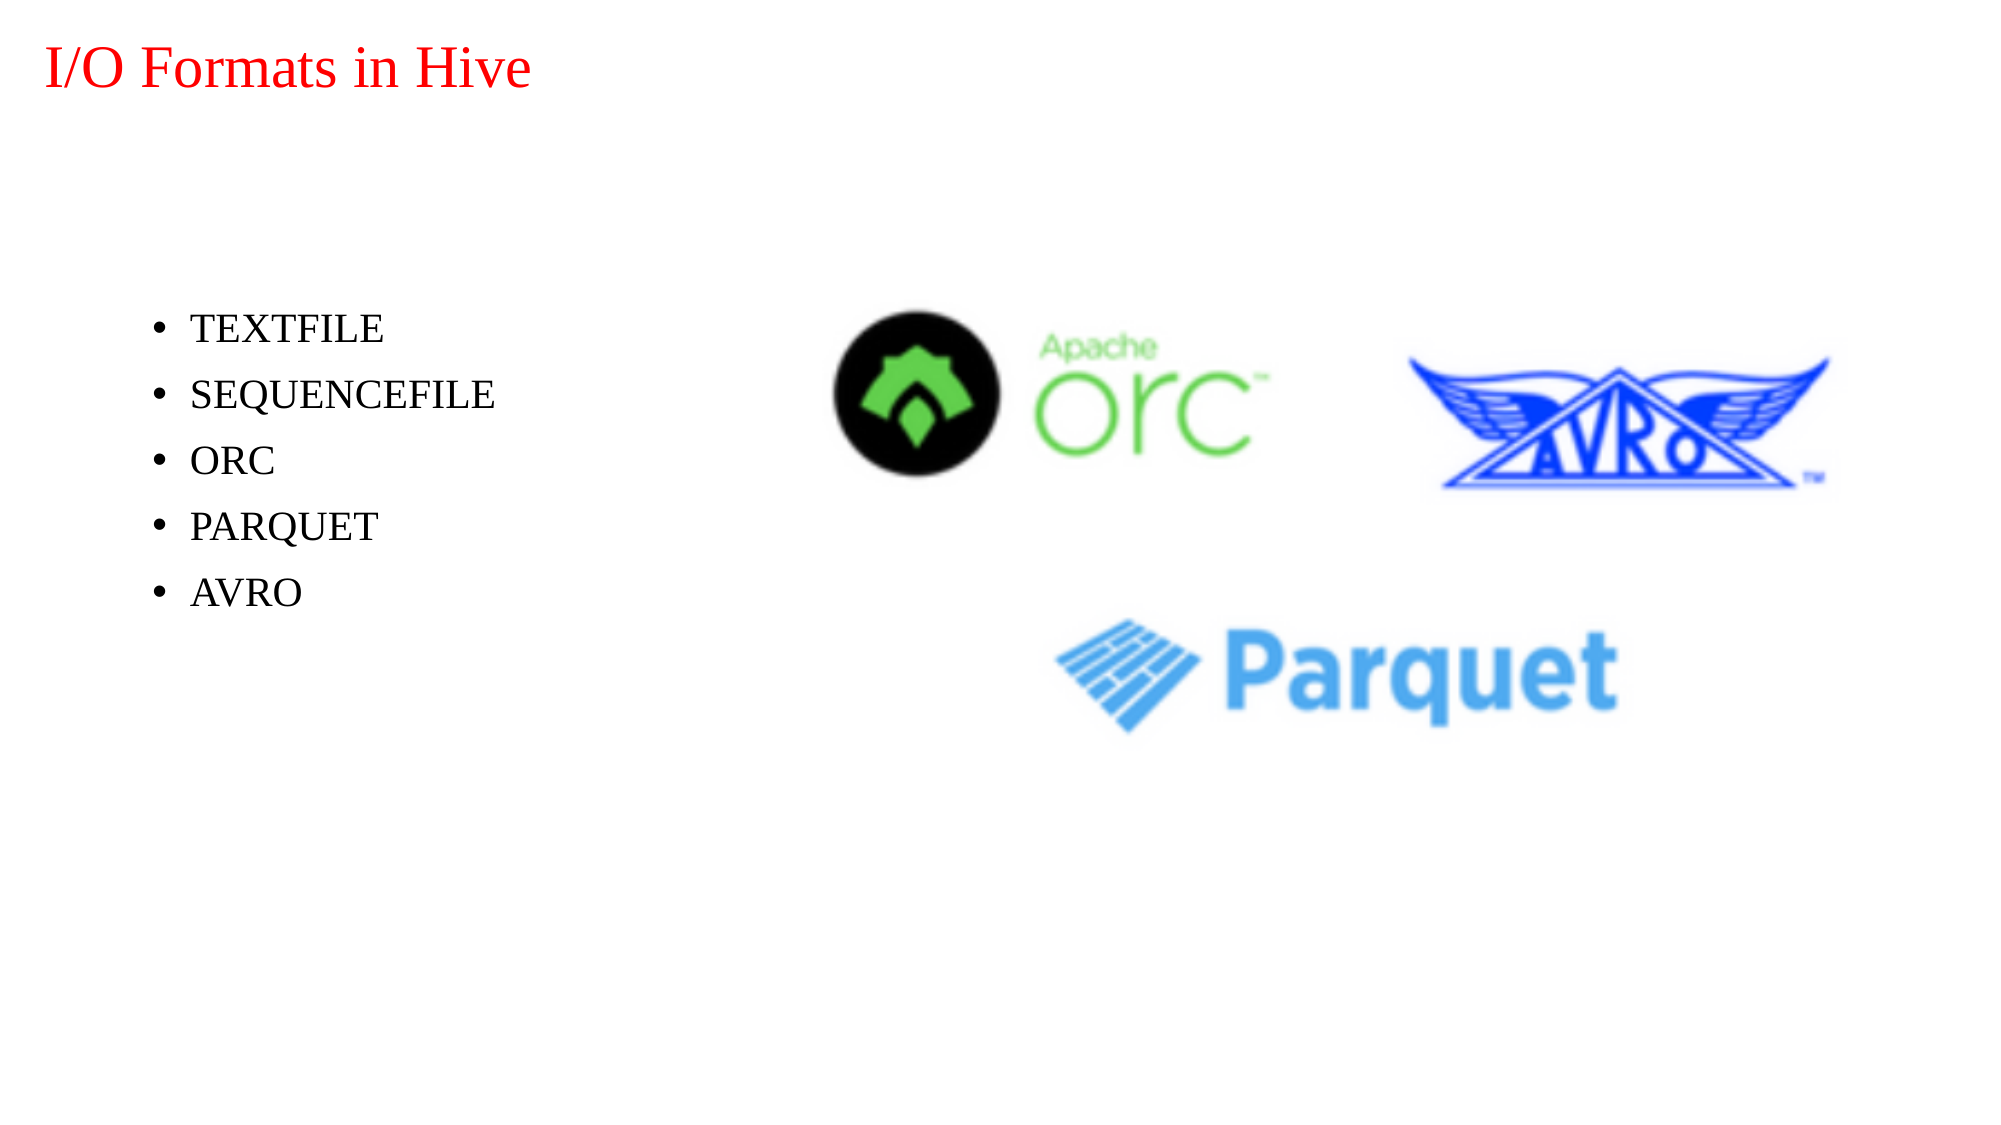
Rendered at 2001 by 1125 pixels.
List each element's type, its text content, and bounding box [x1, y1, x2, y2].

list TEXTFILE SEQUENCEFILE ORC PARQUET AVRO [137, 299, 1863, 1014]
picture [799, 299, 1863, 824]
title I/O Formats in Hive [29, 23, 1755, 112]
